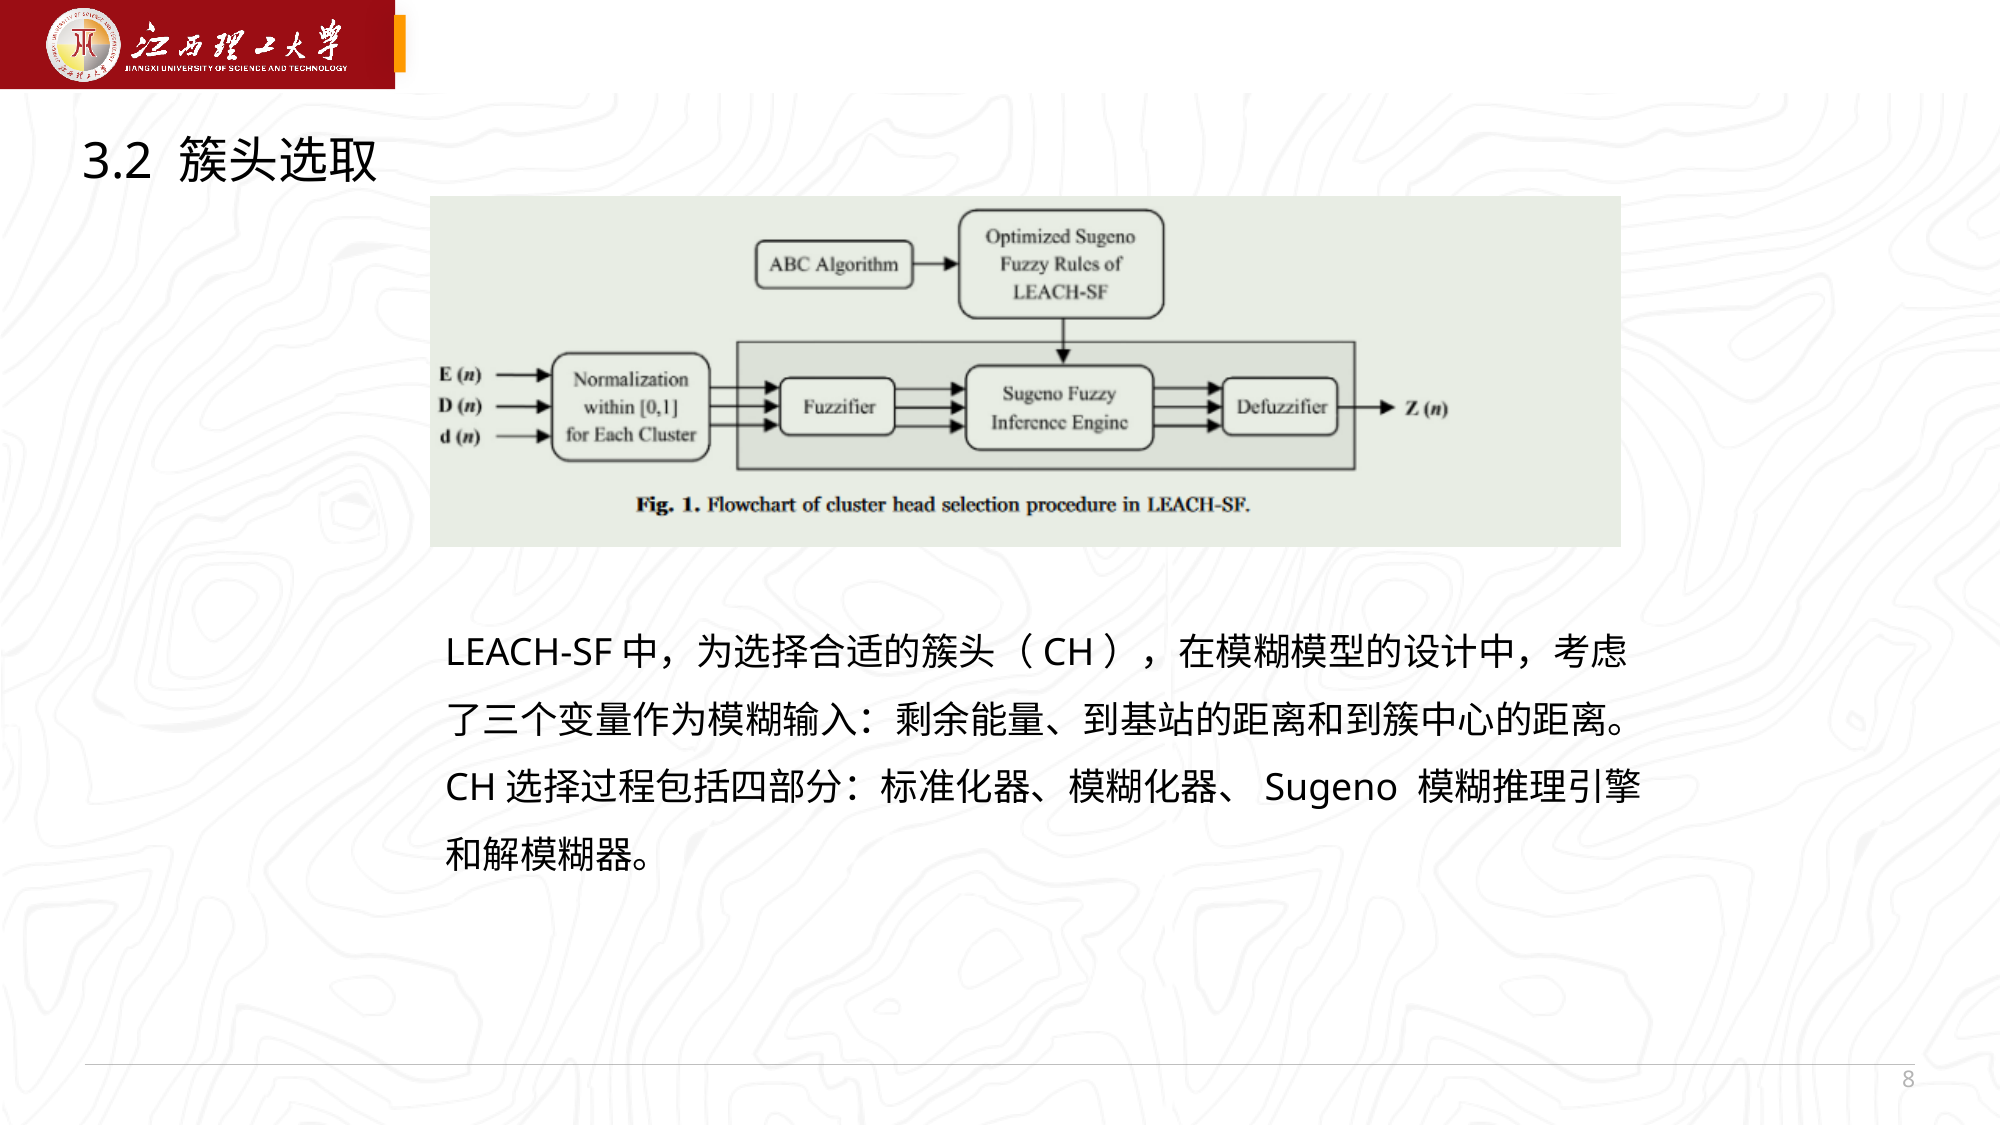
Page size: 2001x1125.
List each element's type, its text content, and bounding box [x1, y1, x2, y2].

text_box 3.2 簇头选取 [68, 121, 1069, 196]
text_box LEACH-SF中，为选择合适的簇头（CH），在模糊模型的设计中，考虑了三个变量作为模糊输入：剩余能量、到基站的距离和到簇中心的距离。 CH选择过程包括四部分：标准化器、模糊化器、Sugeno 模糊推理引擎和解模糊器。 [430, 598, 1667, 884]
picture [430, 196, 1621, 547]
picture [46, 4, 355, 85]
slide_number 8 [1765, 1056, 1916, 1104]
